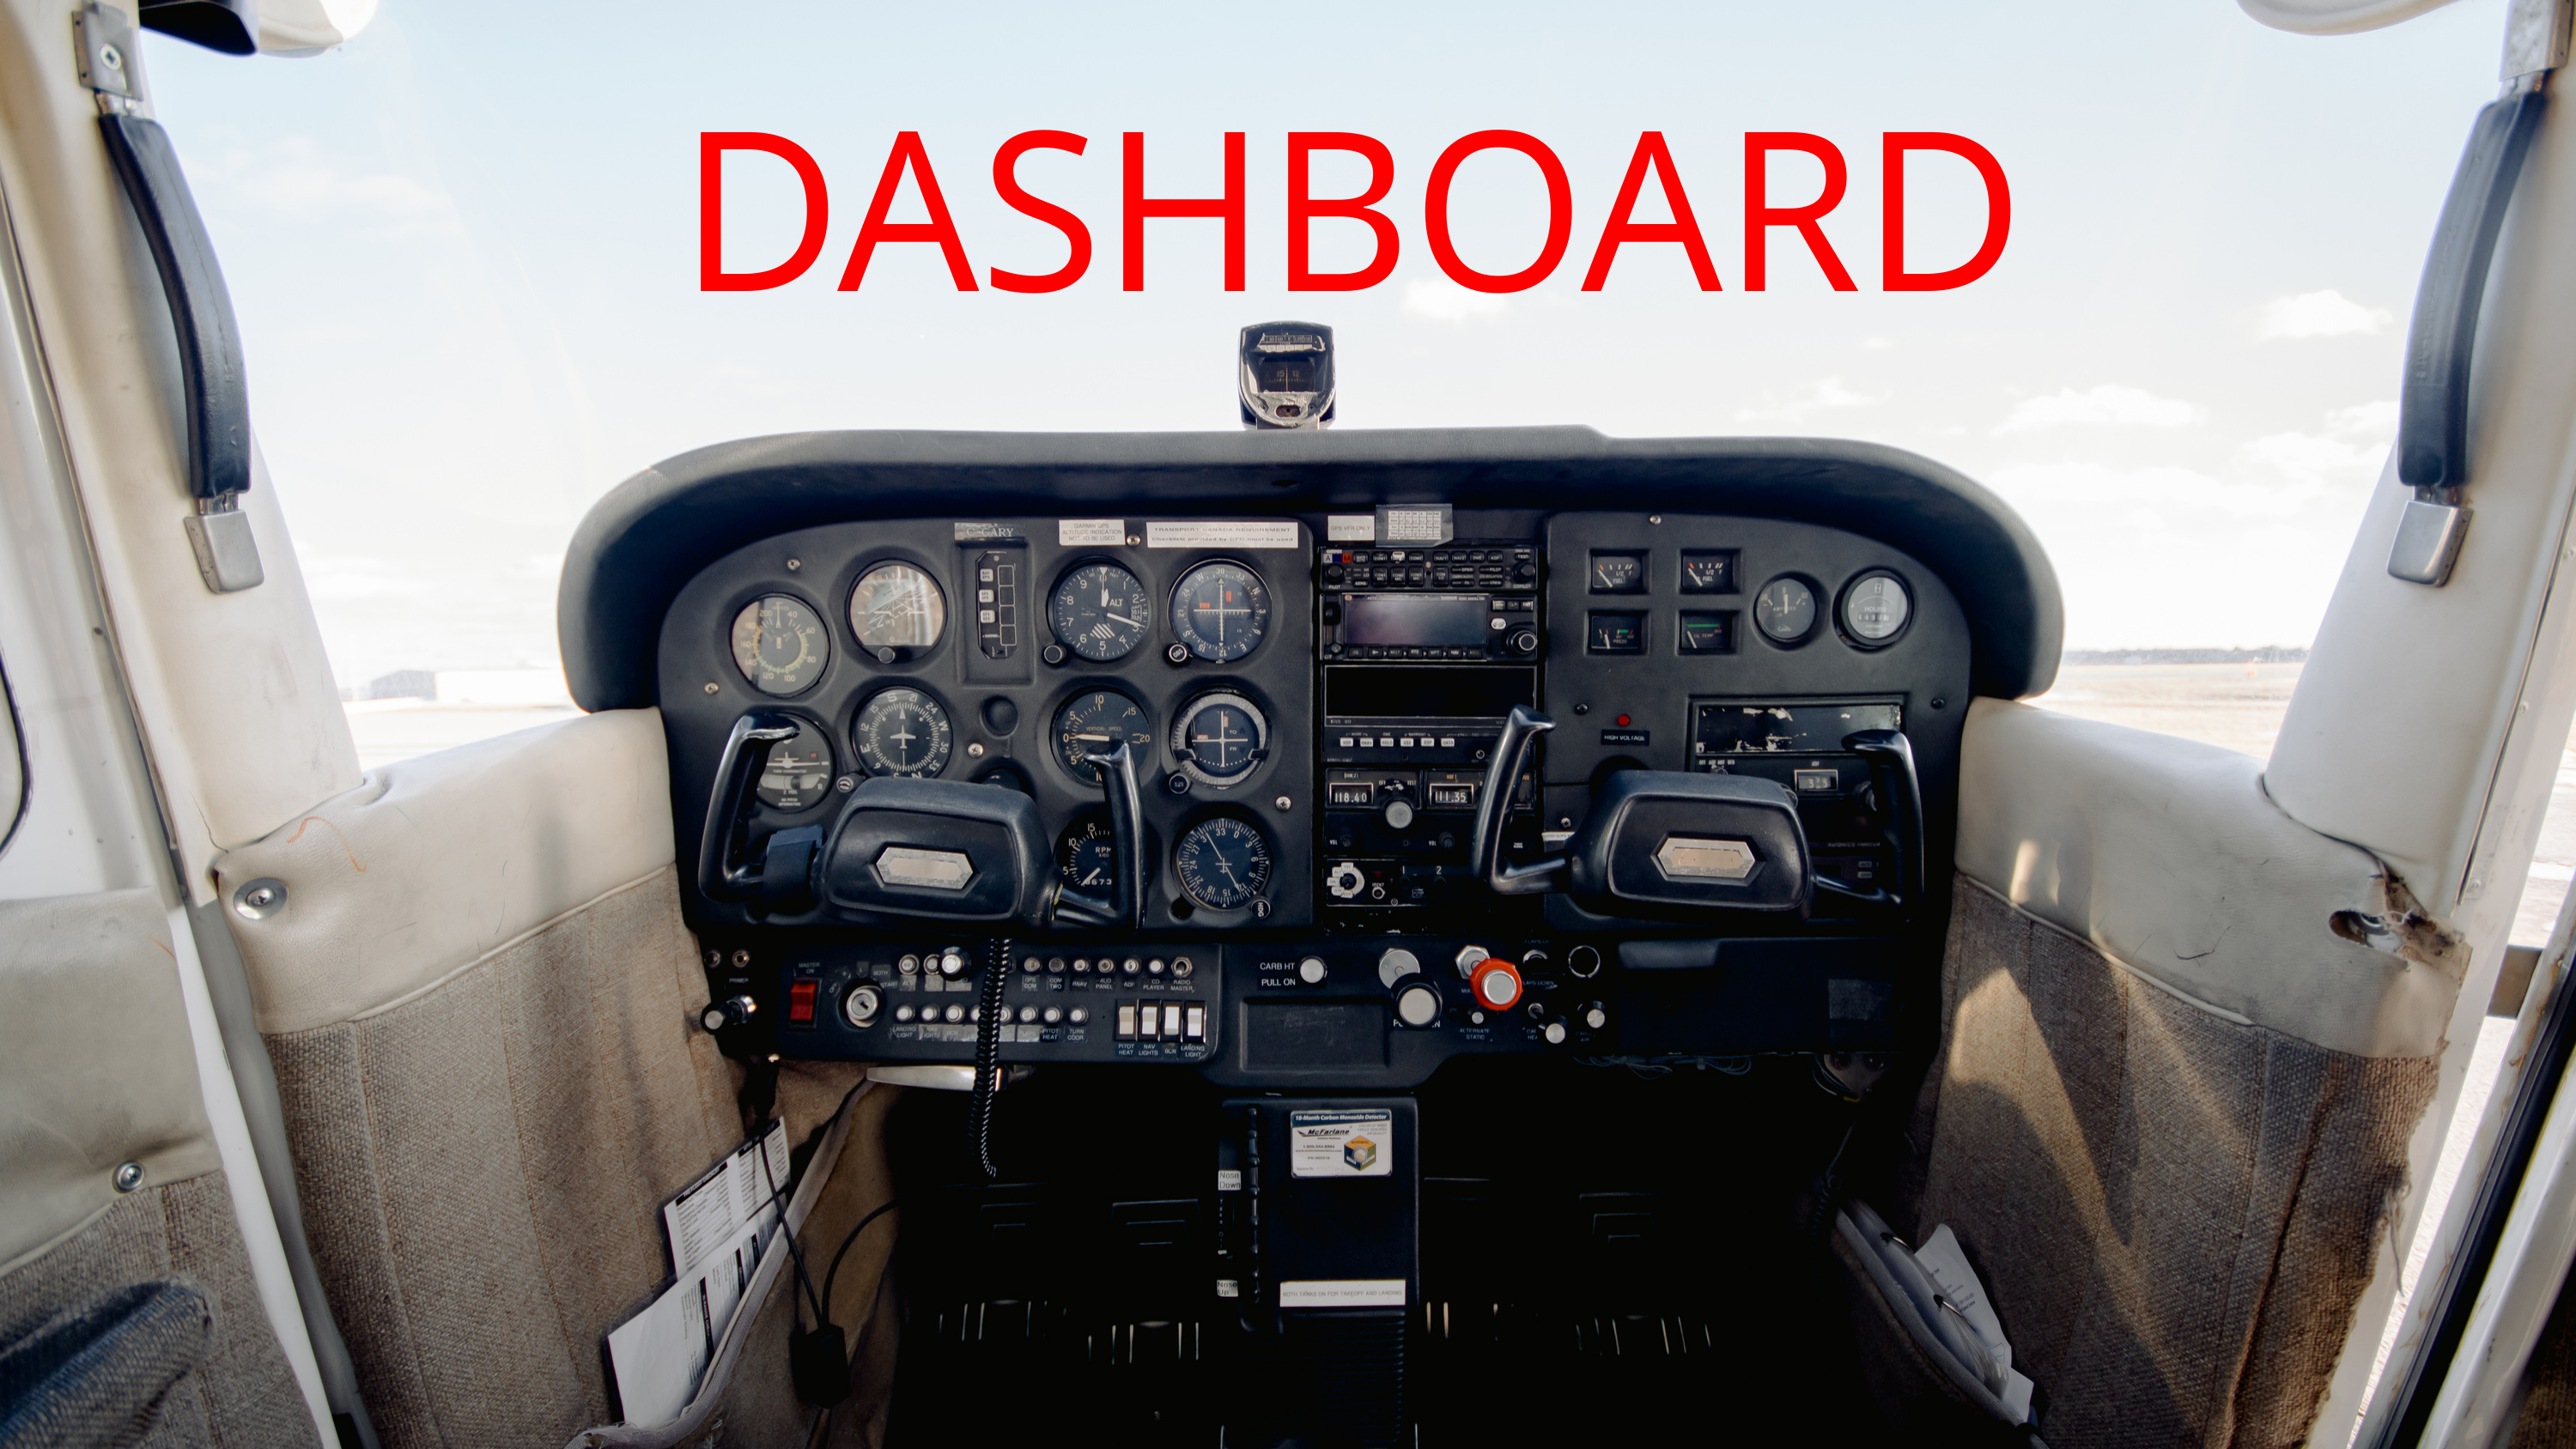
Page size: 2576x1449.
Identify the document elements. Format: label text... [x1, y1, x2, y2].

text_box DASHBOARD [391, 24, 2313, 336]
text_box [0, 0, 2576, 1449]
